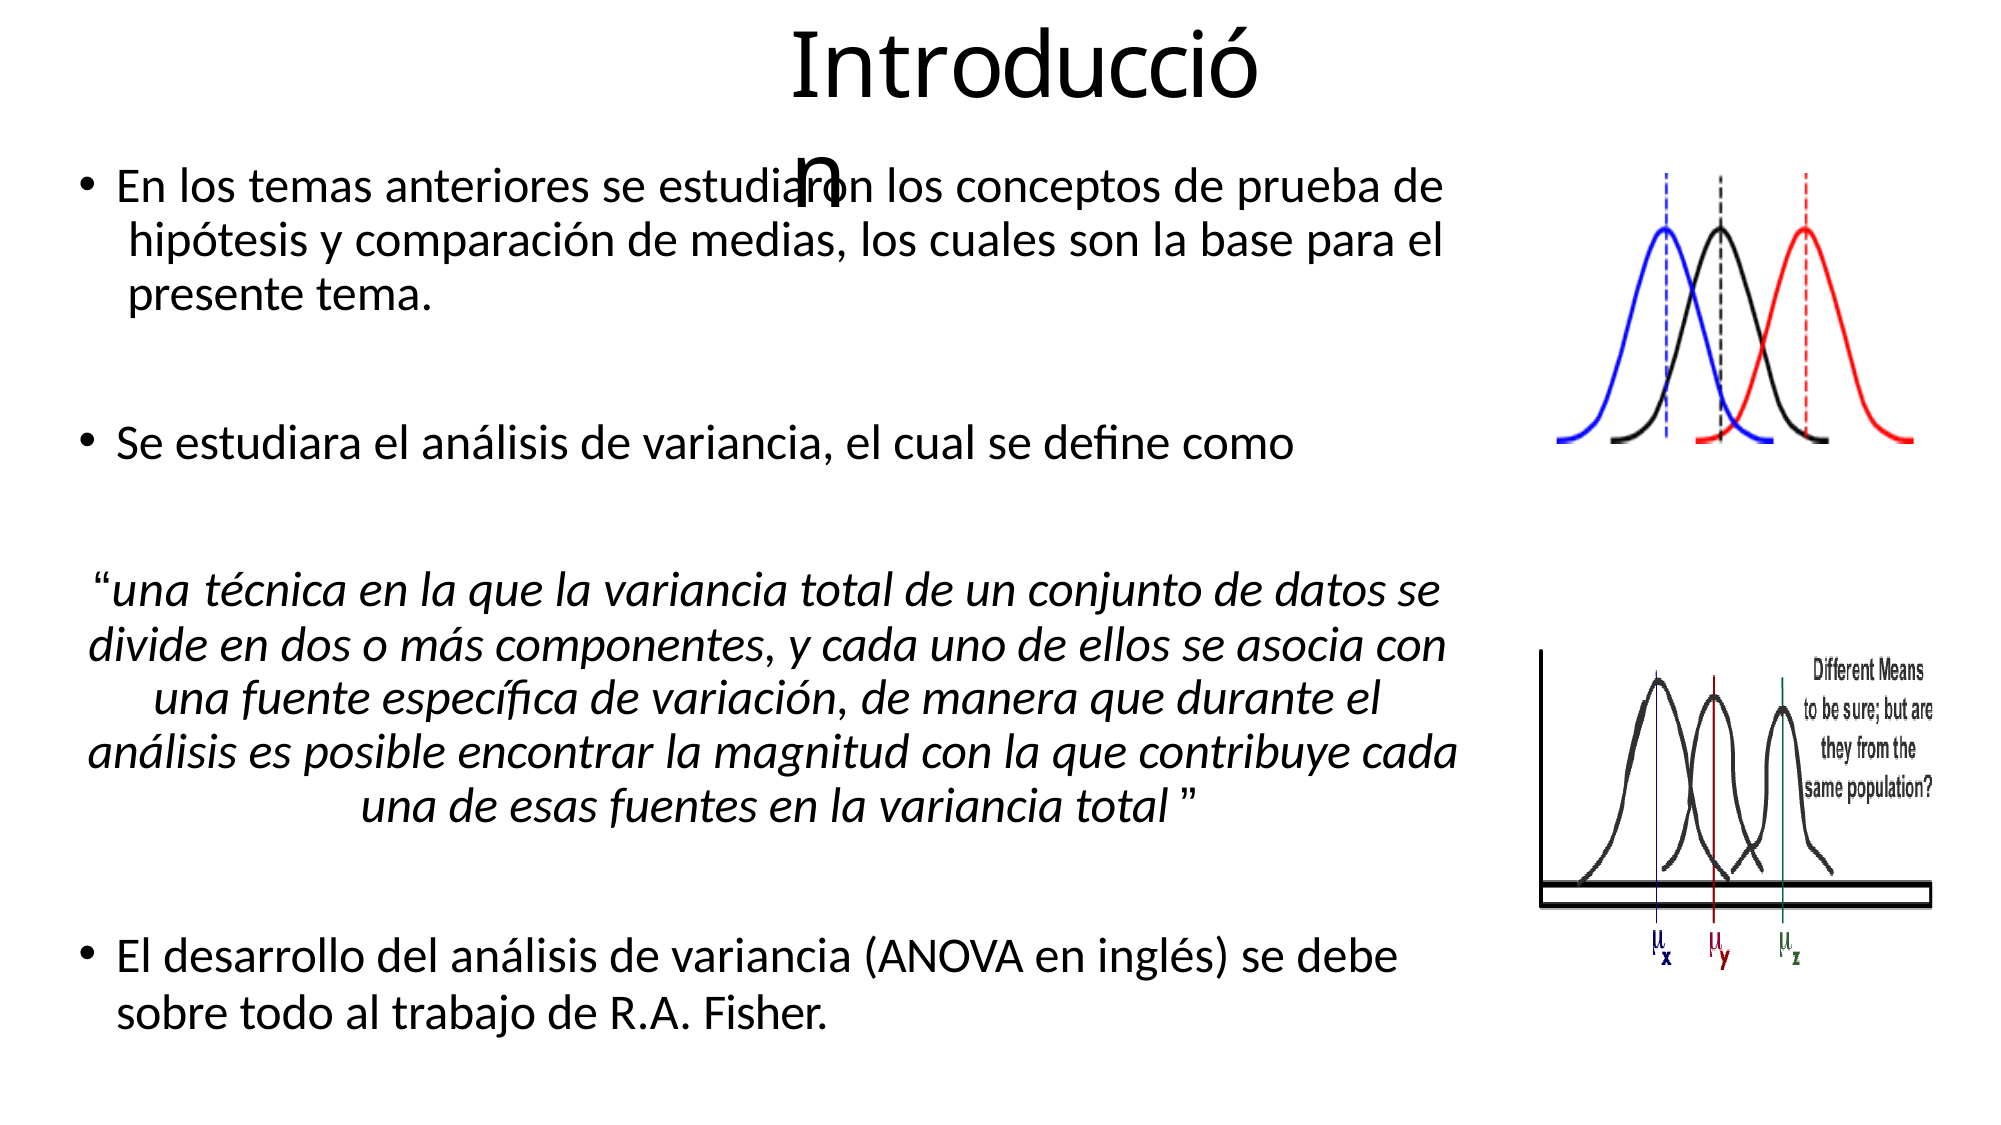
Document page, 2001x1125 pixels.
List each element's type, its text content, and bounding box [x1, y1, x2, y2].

text_box [1539, 649, 1933, 970]
text_box [1556, 173, 1914, 444]
text_box En los temas anteriores se estudiaron los conceptos de prueba de hipótesis y comparación de medias, los cuales son la base para el presente tema. Se estudiara el análisis de variancia, el cual se define como “una técnica en la que la variancia total de un conjunto de datos se divide en dos o más componentes, y cada uno de ellos se asocia con una fuente específica de variación, de manera que durante el análisis es posible encontrar la magnitud con la que contribuye cada una de esas fuentes en la variancia total ” El desarrollo del análisis de variancia (ANOVA en inglés) se debe sobre todo al trabajo de R.A. Fisher. [76, 151, 1464, 1040]
title Introducción [788, 3, 1259, 151]
